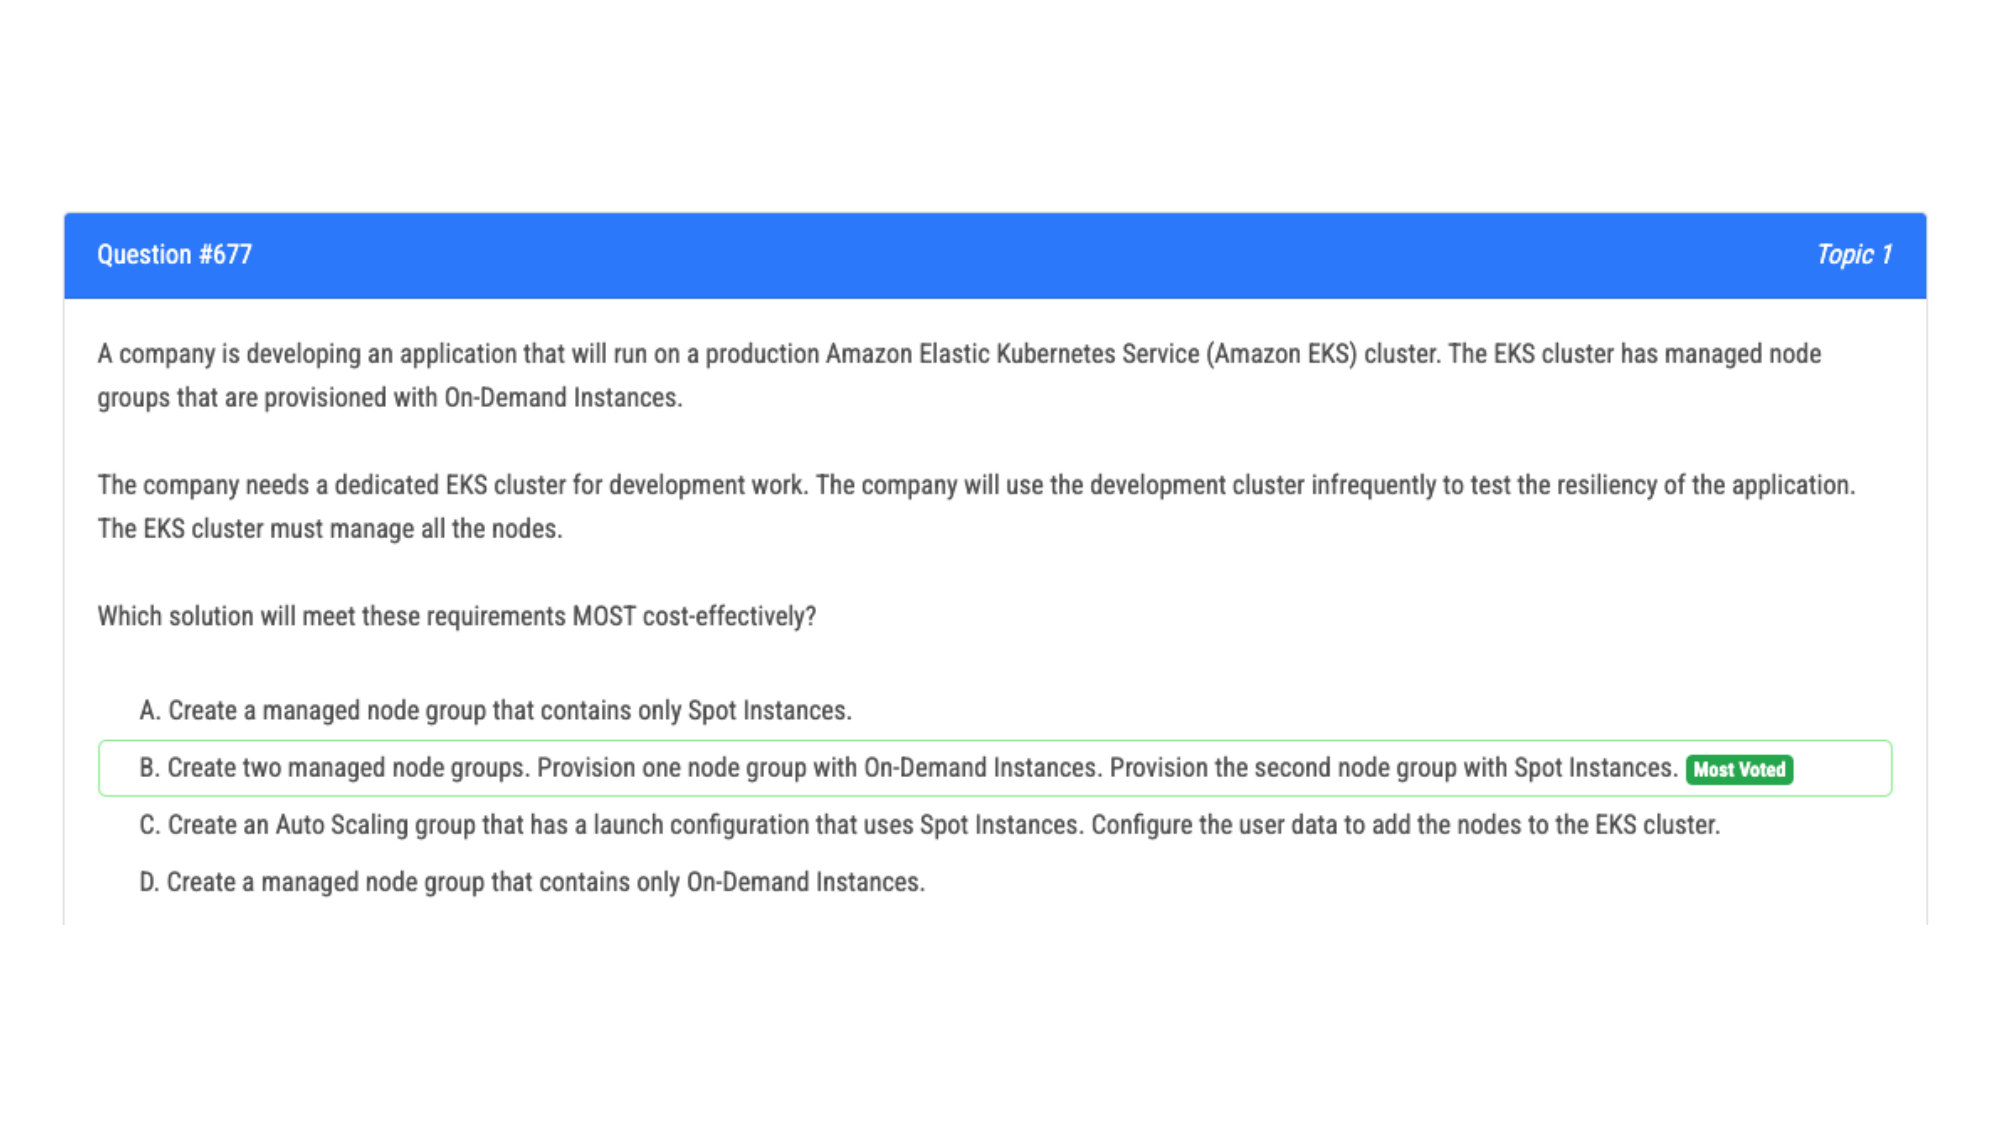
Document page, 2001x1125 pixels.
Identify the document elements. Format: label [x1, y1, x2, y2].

picture [33, 200, 1967, 925]
